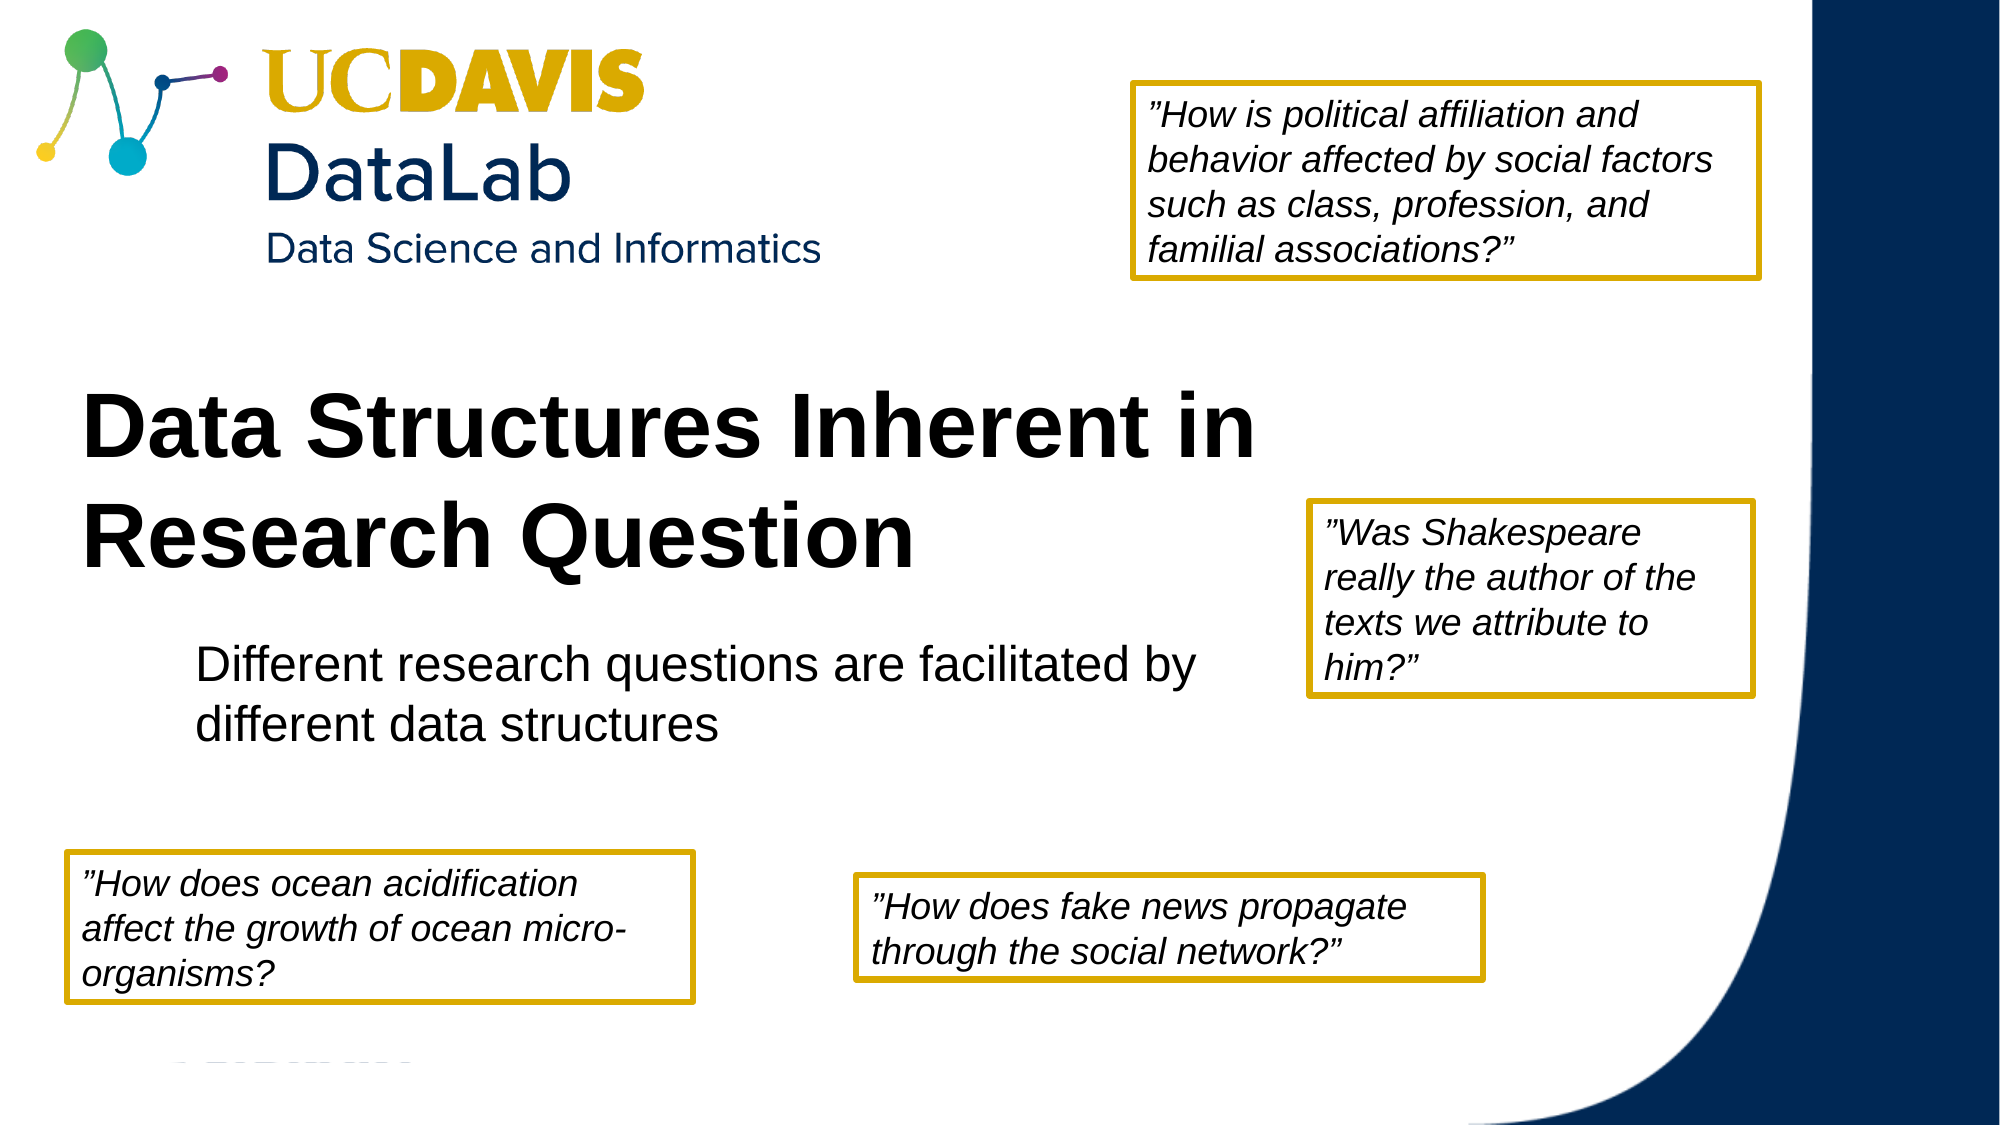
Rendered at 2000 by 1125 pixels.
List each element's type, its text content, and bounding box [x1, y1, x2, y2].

text_box ”How is political affiliation and behavior affected by social factors such as class, profession, and familial associations?” [1133, 83, 1760, 278]
text_box ”How does fake news propagate through the social network?” [856, 874, 1483, 980]
text_box Data Structures Inherent in Research Question [66, 358, 1310, 594]
picture [0, 0, 2000, 1125]
text_box ”Was Shakespeare really the author of the texts we attribute to him?” [1309, 500, 1753, 696]
text_box ”How does ocean acidification affect the growth of ocean micro-organisms? [66, 851, 694, 1002]
text_box Different research questions are facilitated by different data structures [180, 624, 1310, 759]
